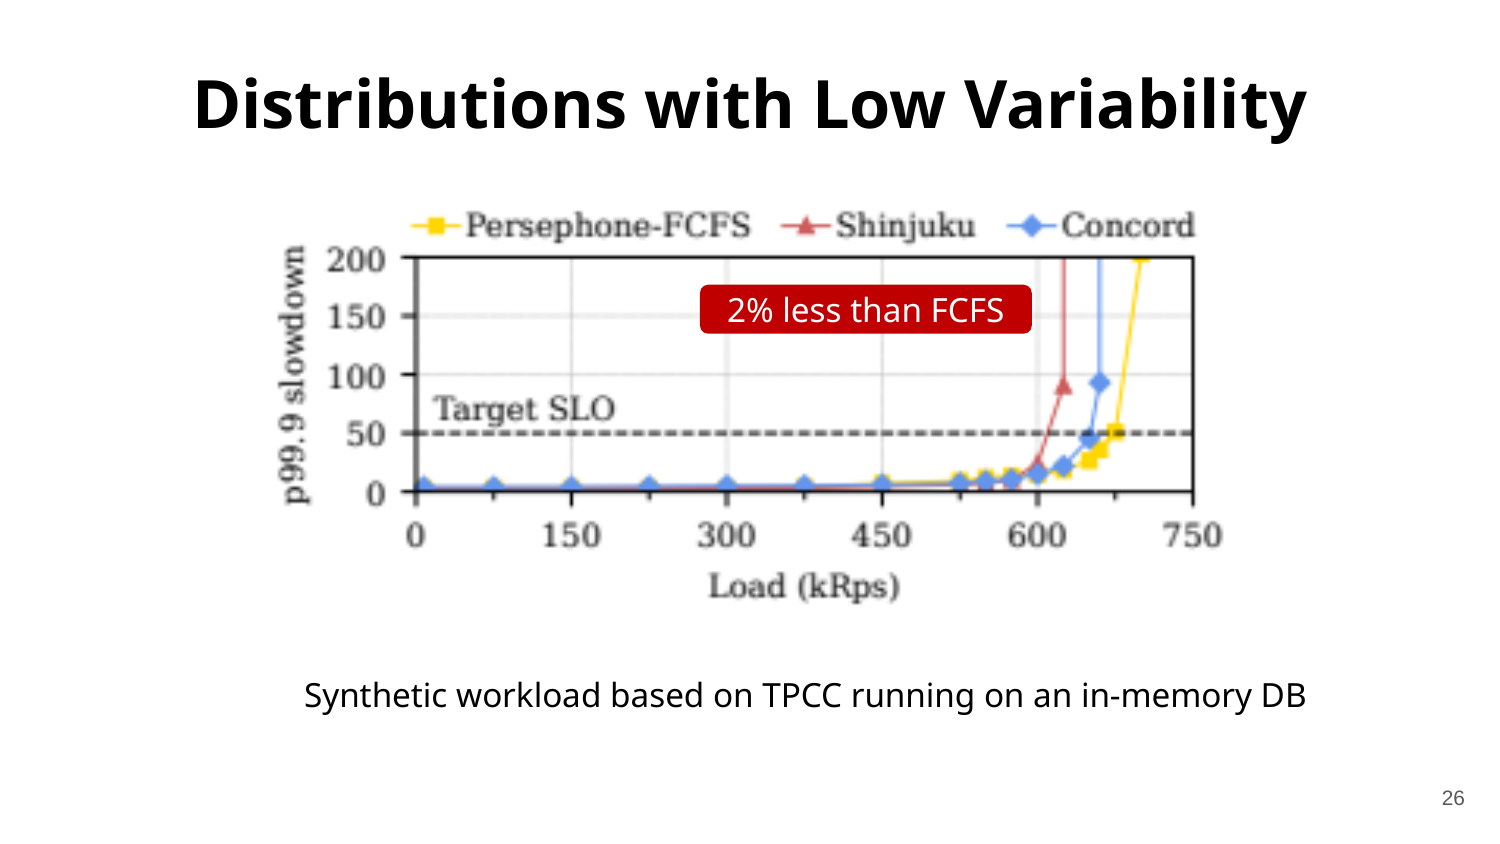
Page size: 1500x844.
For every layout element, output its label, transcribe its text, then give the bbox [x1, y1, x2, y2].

text_box Synthetic workload based on TPCC running on an in-memory DB [289, 666, 1323, 722]
slide_number 26 [1389, 764, 1480, 830]
title Distributions with Low Variability [0, 47, 1500, 142]
picture [275, 203, 1225, 605]
